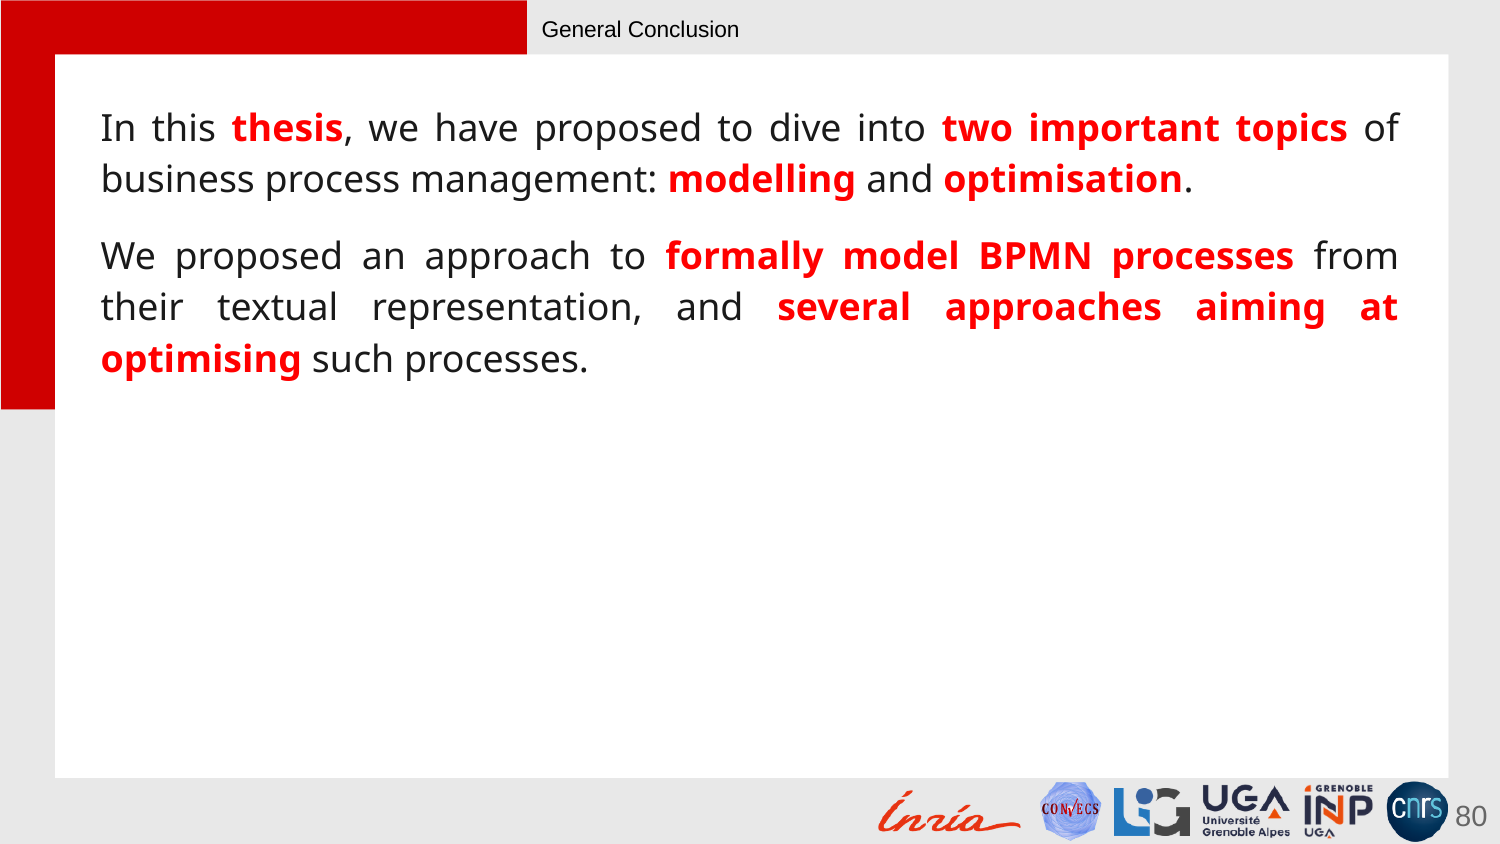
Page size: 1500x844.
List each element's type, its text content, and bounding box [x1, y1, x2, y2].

text_box In this thesis, we have proposed to dive into two important topics of business process management: modelling and optimisation. [85, 81, 1415, 209]
picture [0, 0, 1500, 844]
title General Conclusion [526, 0, 1166, 58]
text_box 80 [1438, 784, 1500, 844]
text_box We proposed an approach to formally model BPMN processes from their textual representation, and several approaches aiming at optimising such processes. [85, 209, 1415, 396]
